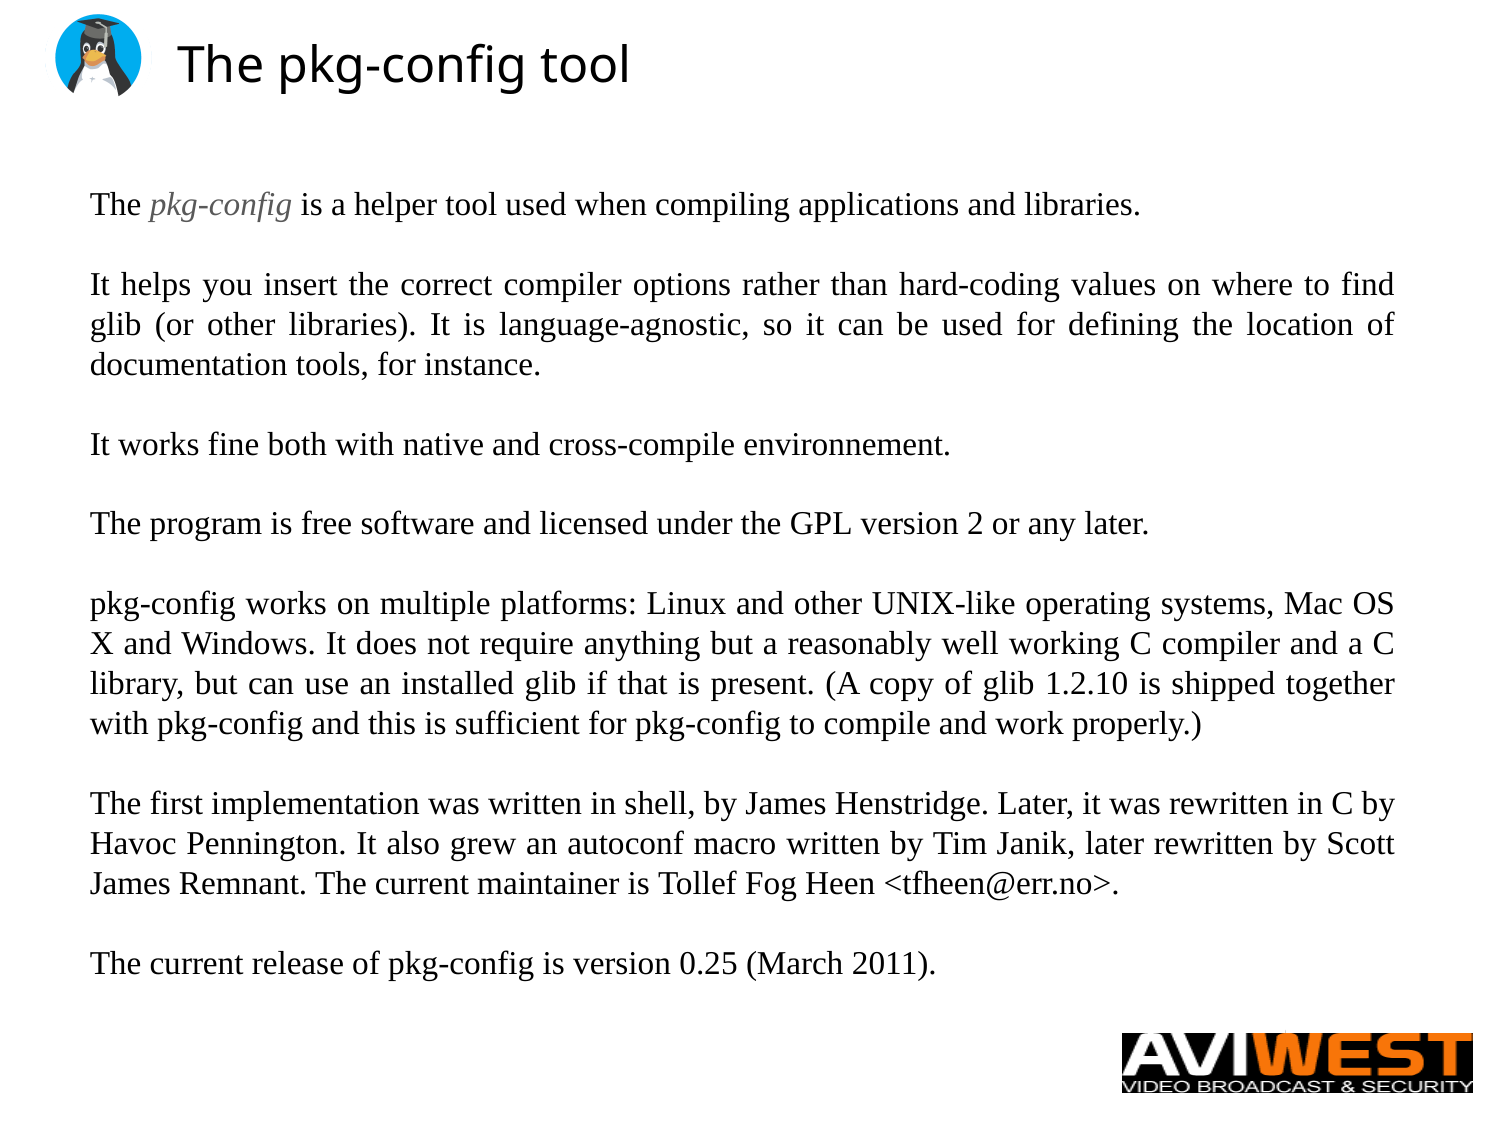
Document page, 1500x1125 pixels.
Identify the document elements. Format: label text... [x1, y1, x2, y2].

picture [44, 3, 152, 112]
text_box The pkg-config is a helper tool used when compiling applications and libraries. It helps you insert the correct compiler options rather than hard-coding values on where to find glib (or other libraries). It is language-agnostic, so it can be used for defining the location of documentation tools, for instance. It works fine both with native and cross-compile environnement. The program is free software and licensed under the GPL version 2 or any later. pkg-config works on multiple platforms: Linux and other UNIX-like operating systems, Mac OS X and Windows. It does not require anything but a reasonably well working C compiler and a C library, but can use an installed glib if that is present. (A copy of glib 1.2.10 is shipped together with pkg-config and this is sufficient for pkg-config to compile and work properly.) The first implementation was written in shell, by James Henstridge. Later, it was rewritten in C by Havoc Pennington. It also grew an autoconf macro written by Tim Janik, later rewritten by Scott James Remnant. The current maintainer is Tollef Fog Heen <tfheen@err.no>. The current release of pkg-config is version 0.25 (March 2011). [75, 174, 1413, 1024]
picture [1122, 1033, 1473, 1093]
text_box The pkg-config tool [162, 24, 1475, 100]
